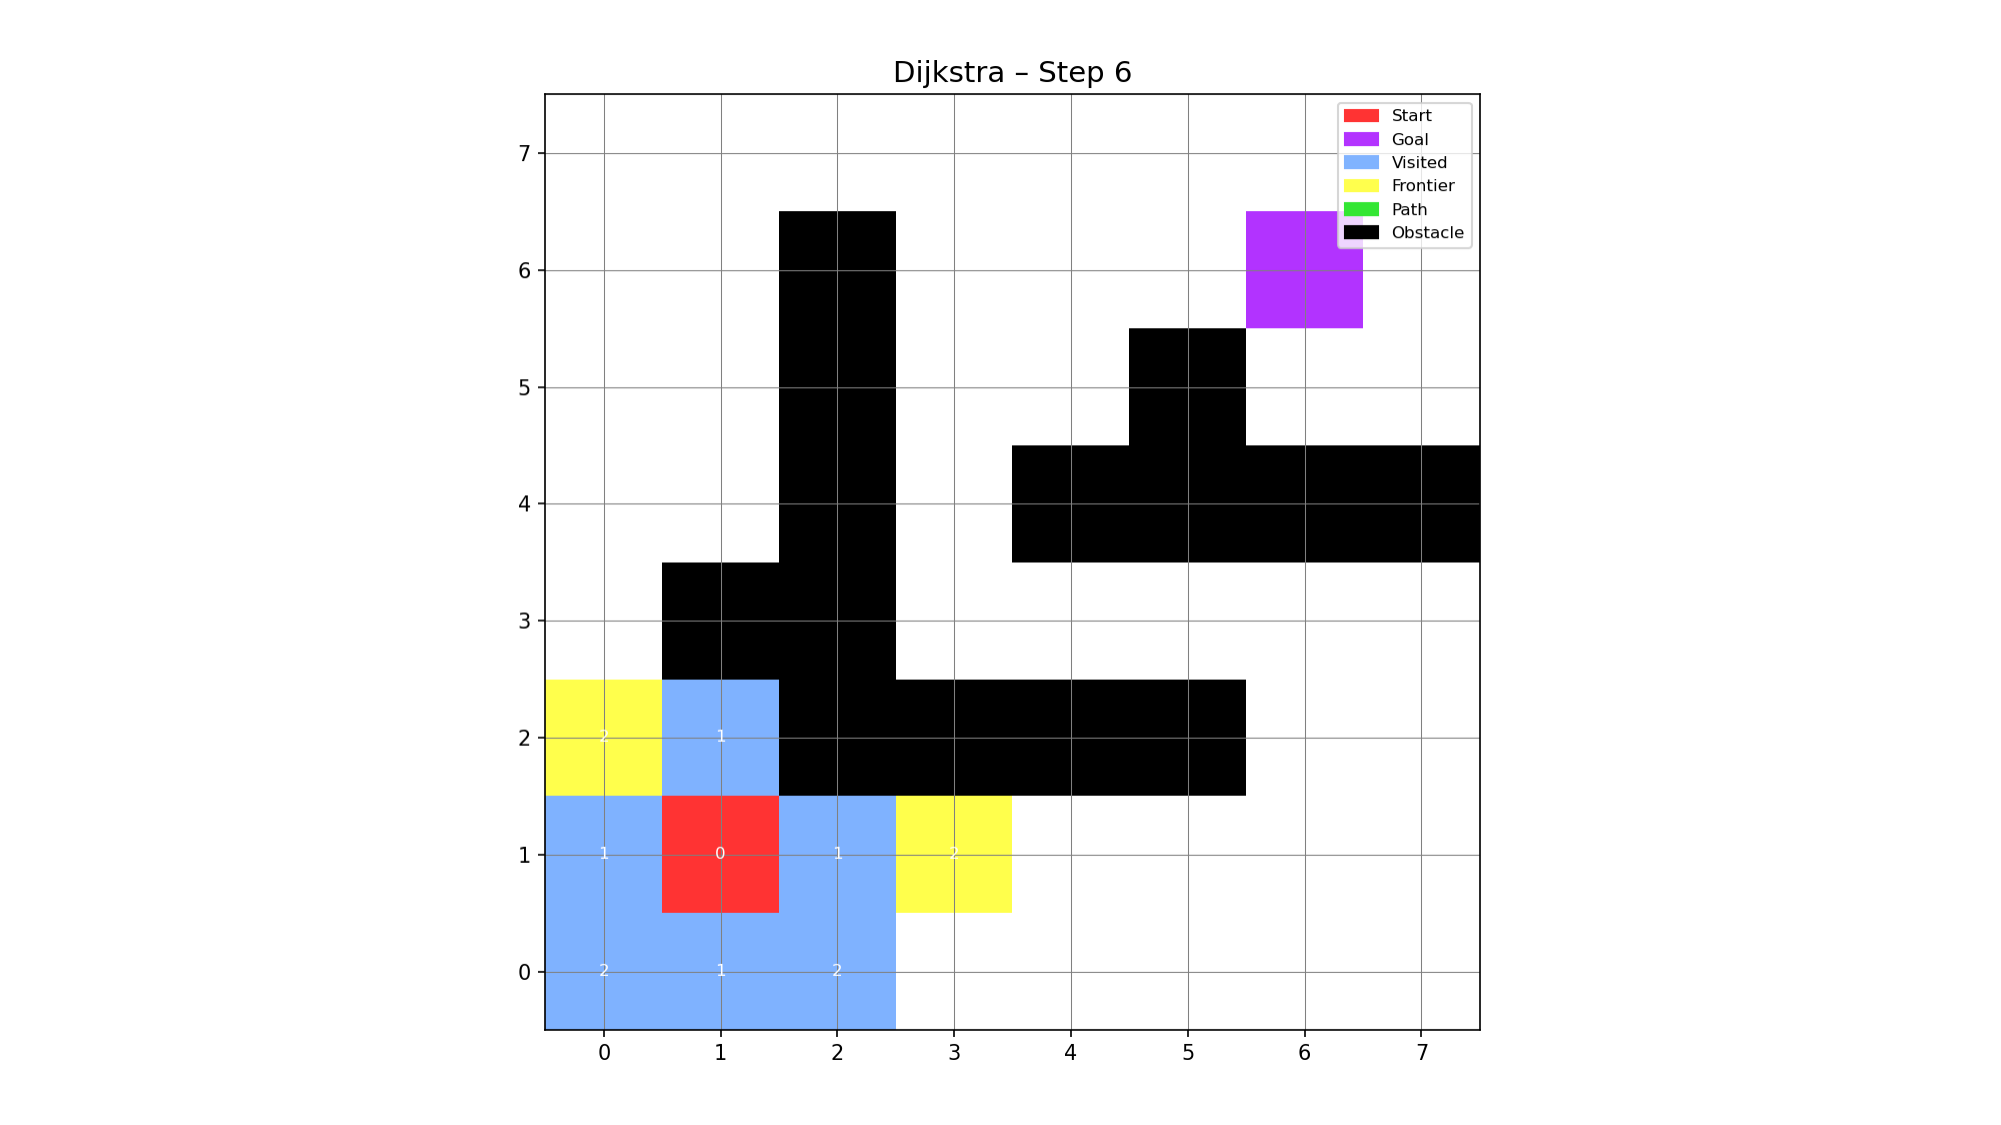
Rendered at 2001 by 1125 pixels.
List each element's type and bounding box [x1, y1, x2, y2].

picture [474, 37, 1526, 1088]
